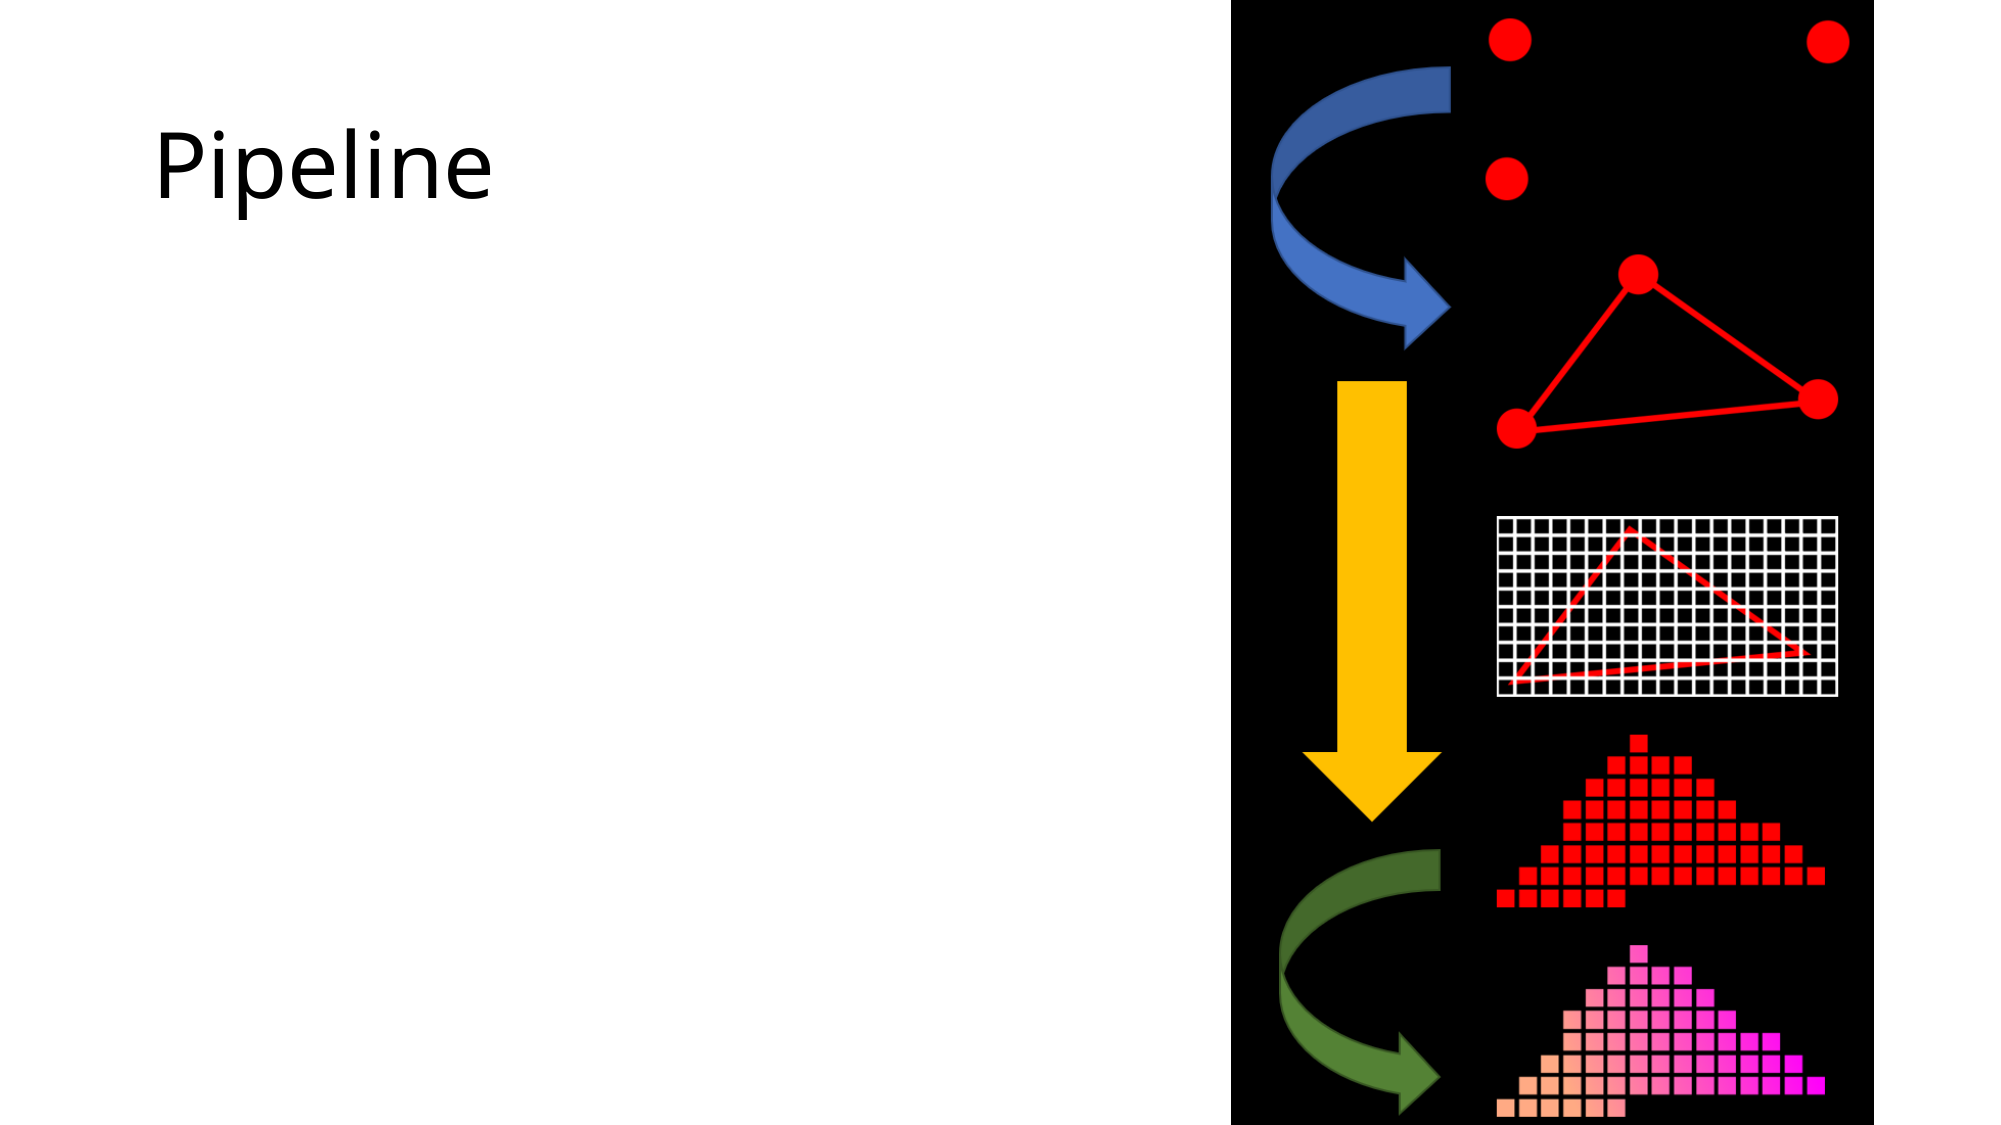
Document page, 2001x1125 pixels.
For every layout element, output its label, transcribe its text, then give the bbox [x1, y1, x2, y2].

title Pipeline [137, 59, 1230, 278]
picture [1230, 0, 1874, 1125]
